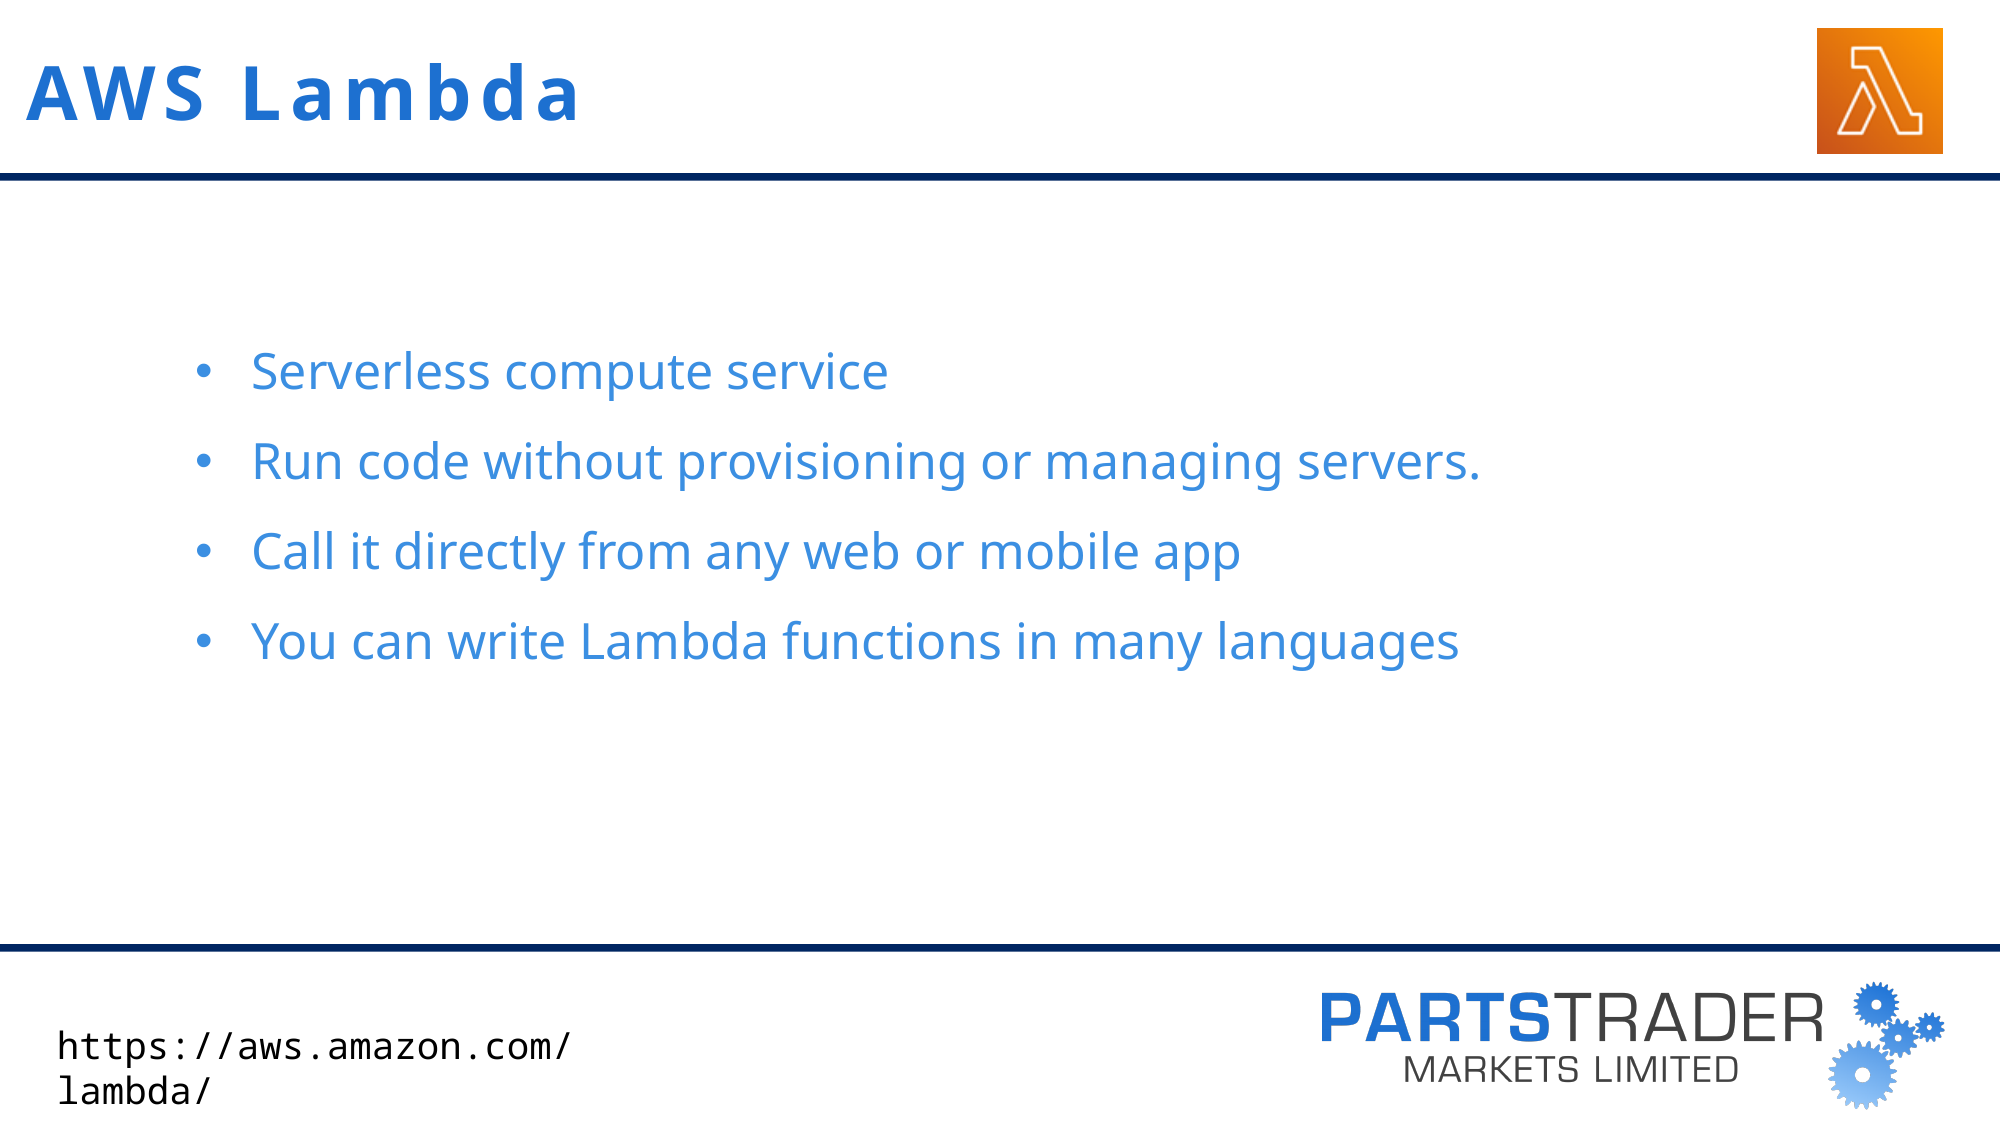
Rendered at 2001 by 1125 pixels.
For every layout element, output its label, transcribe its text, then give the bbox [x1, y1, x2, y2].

picture [1817, 28, 1943, 154]
picture [1322, 981, 1945, 1110]
text_box AWS Lambda [11, 37, 597, 143]
text_box https://aws.amazon.com/lambda/ [41, 1014, 719, 1120]
text_box Serverless compute service Run code without provisioning or managing servers. Call it directly from any web or mobile app You can write Lambda functions in many languages [180, 302, 1498, 678]
text_box [0, 172, 2000, 182]
text_box [0, 943, 2000, 953]
